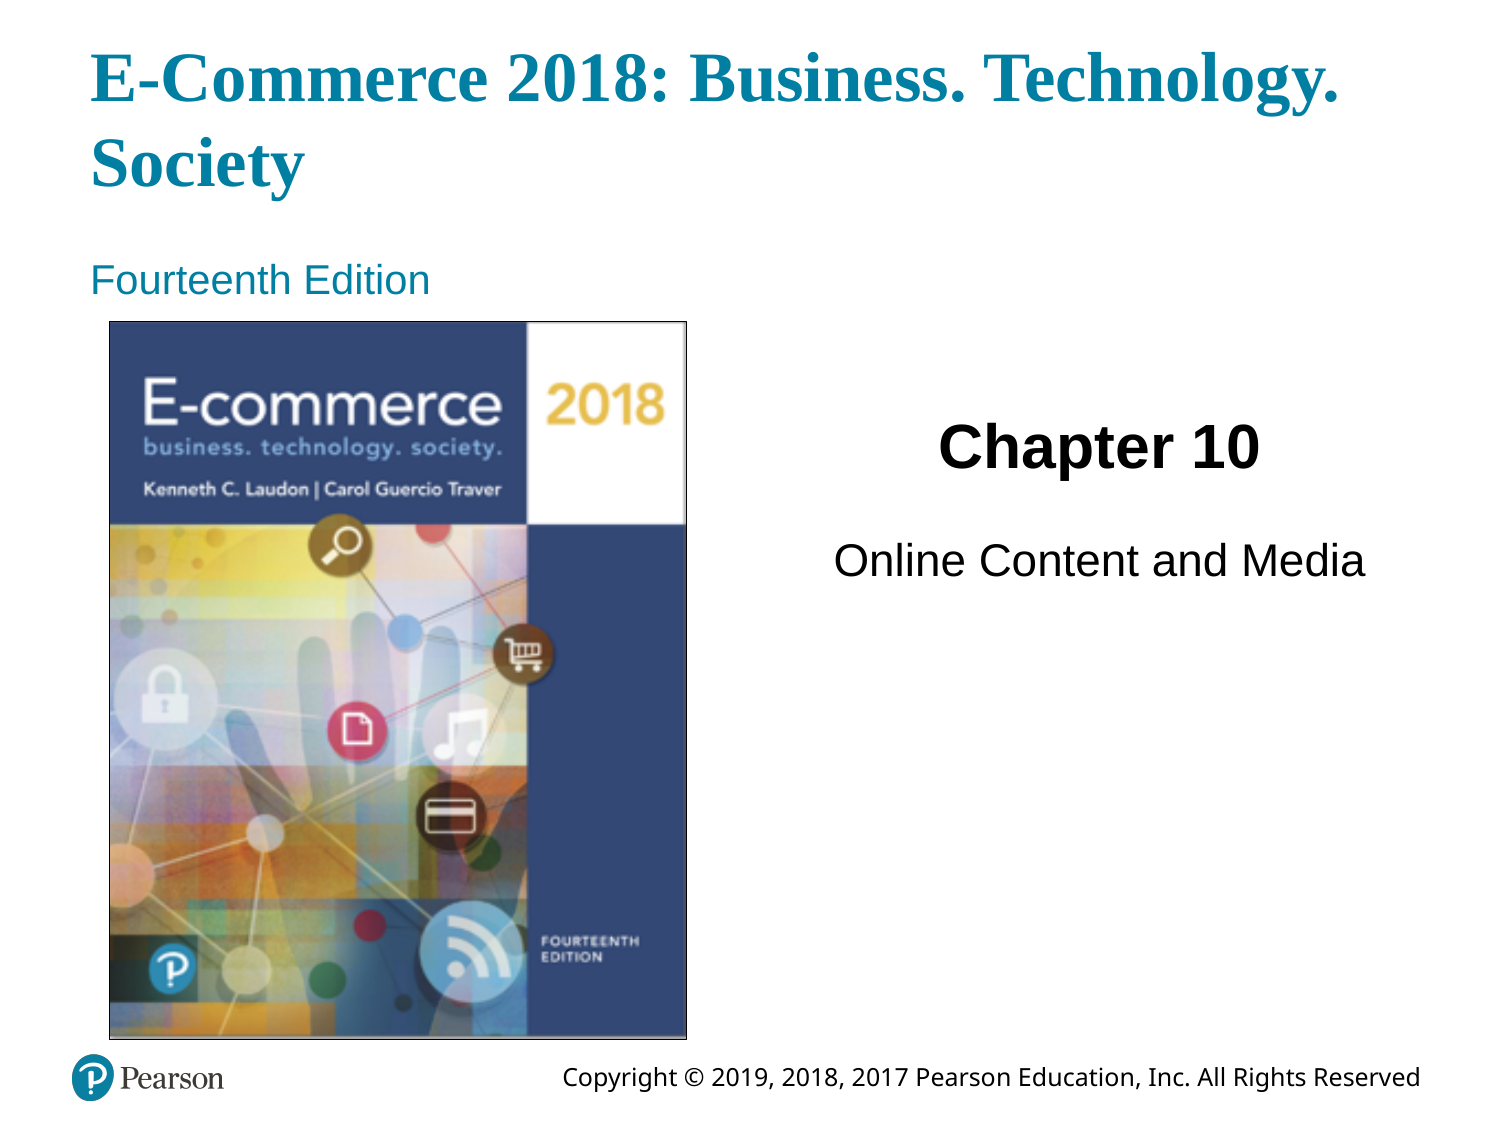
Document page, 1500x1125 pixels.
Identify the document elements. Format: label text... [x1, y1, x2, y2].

list Online Content and Media [800, 515, 1400, 762]
picture [98, 1054, 224, 1101]
picture [80, 1063, 106, 1088]
picture [72, 1087, 83, 1101]
list Fourteenth Edition [75, 238, 1425, 300]
title E-Commerce 2018: Business. Technology. Society [75, 35, 1425, 216]
picture [72, 1054, 88, 1070]
list Copyright © 2019, 2018, 2017 Pearson Education, Inc. All Rights Reserved [438, 1058, 1437, 1096]
list Chapter 10 [800, 375, 1400, 497]
picture [110, 322, 686, 1040]
